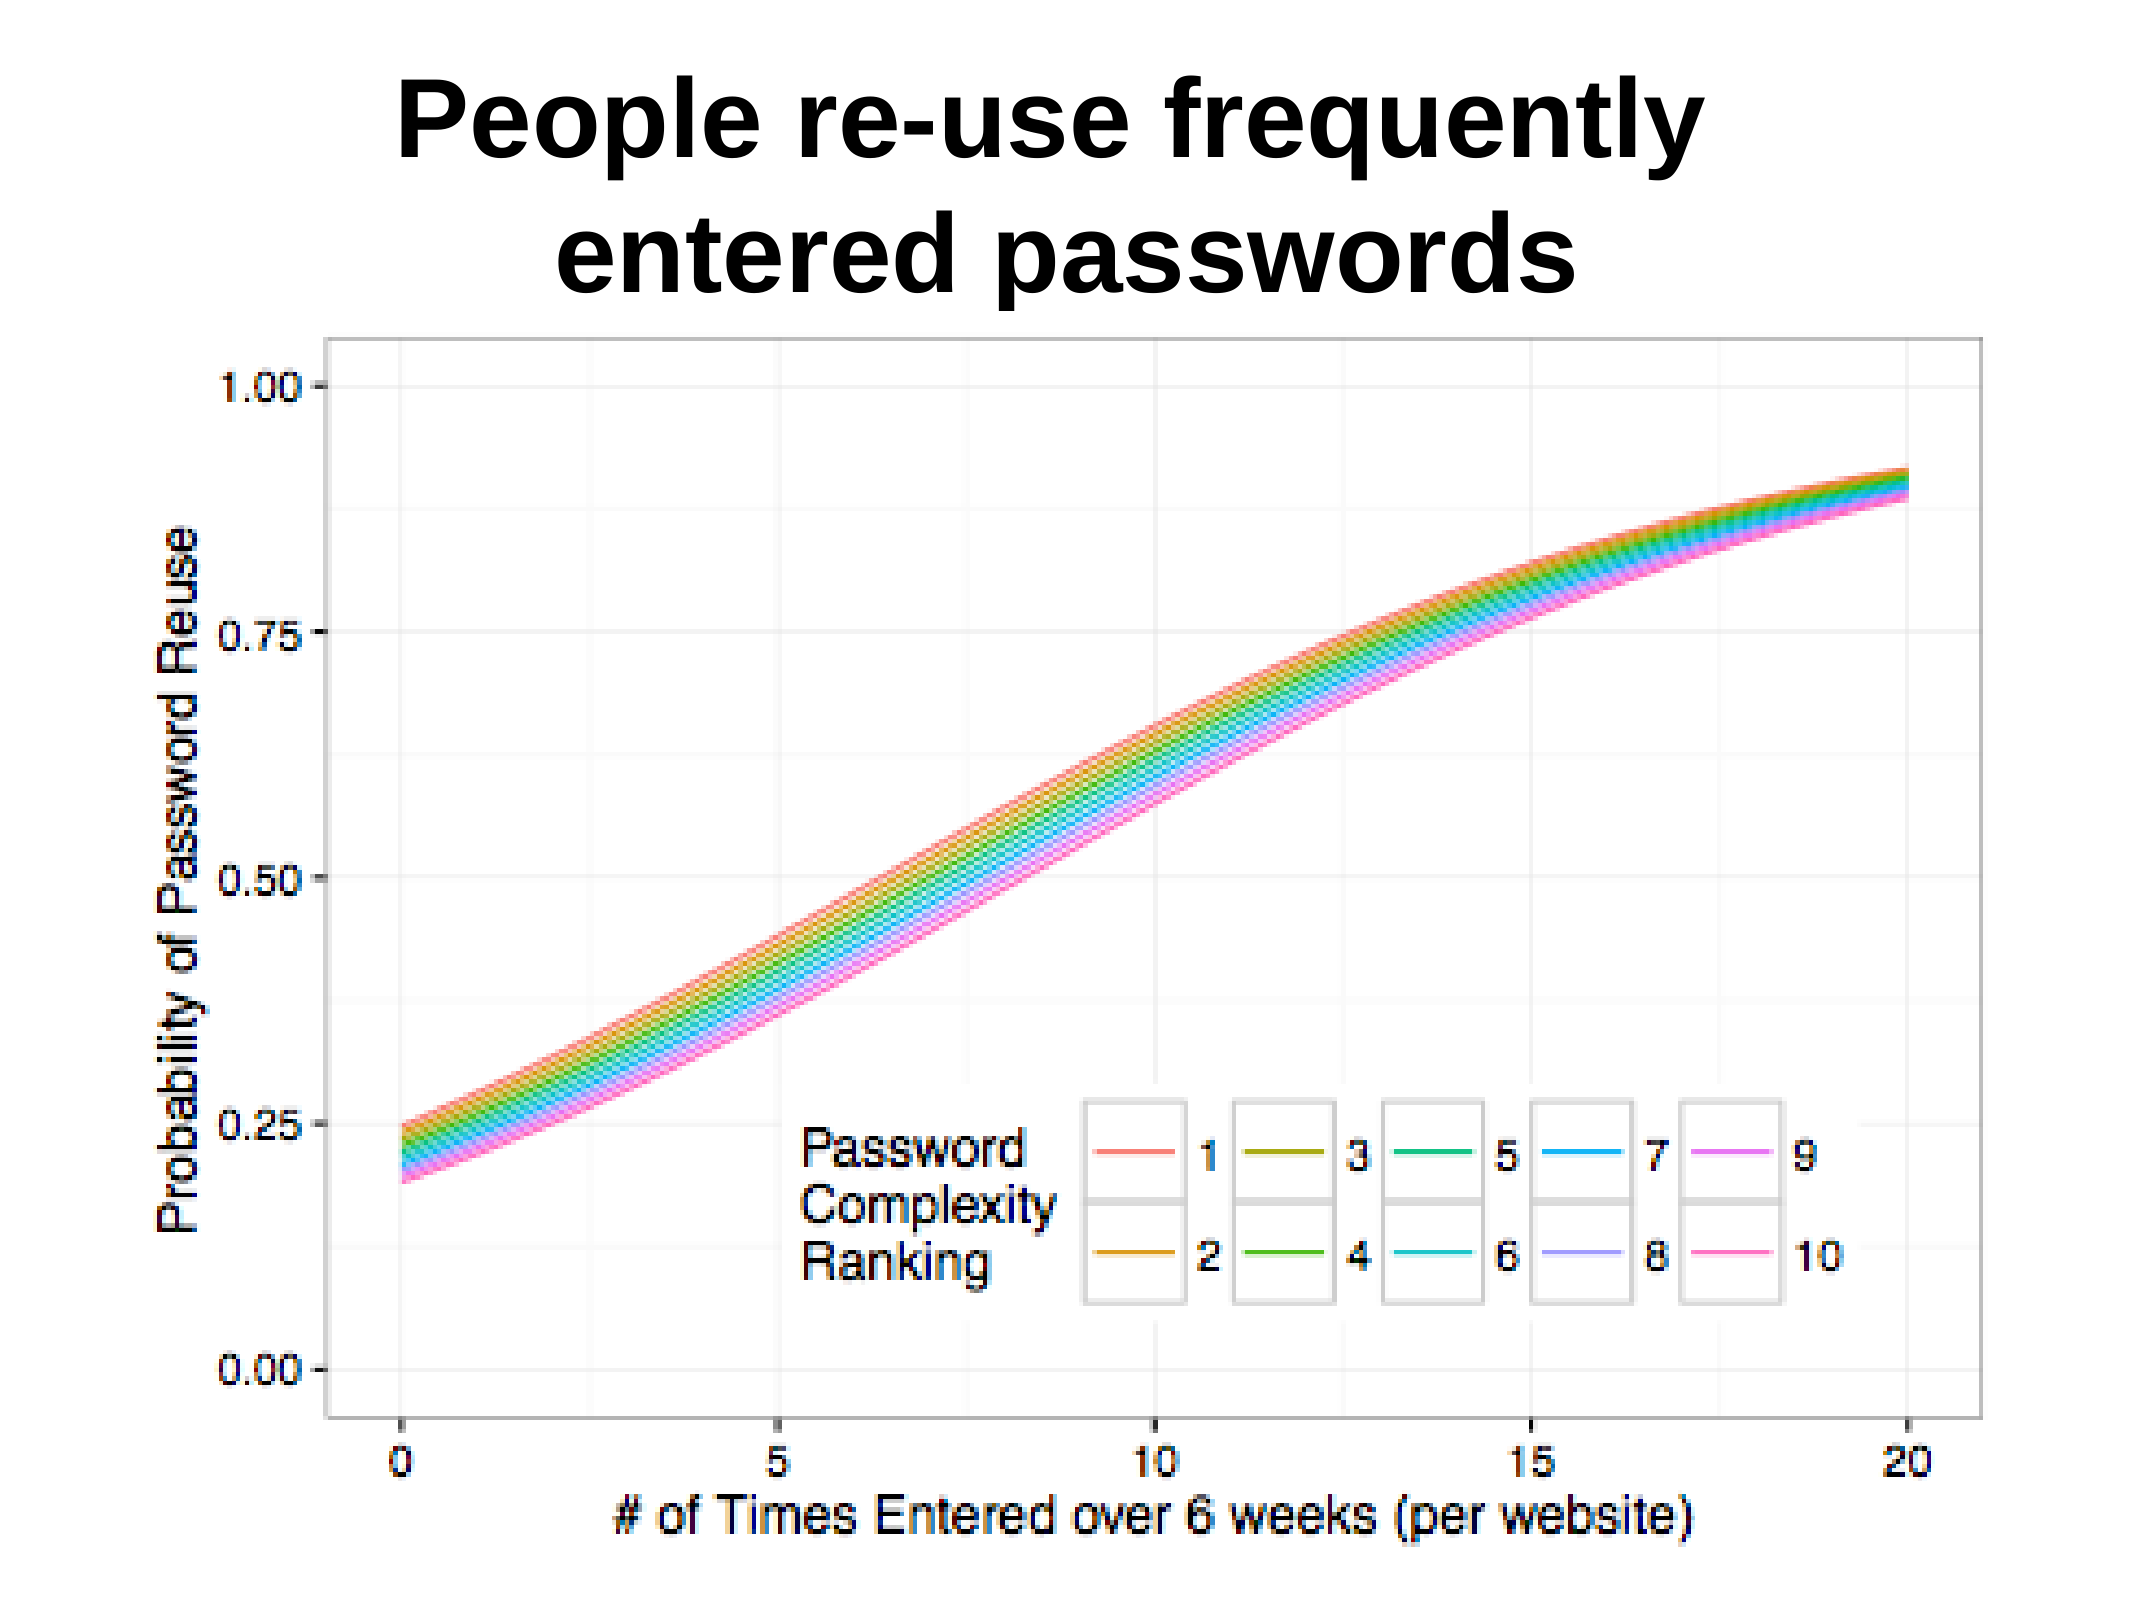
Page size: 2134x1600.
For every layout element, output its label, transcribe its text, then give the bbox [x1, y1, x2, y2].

text_box People re-use frequently entered passwords [386, 36, 1747, 311]
picture [123, 311, 2010, 1569]
